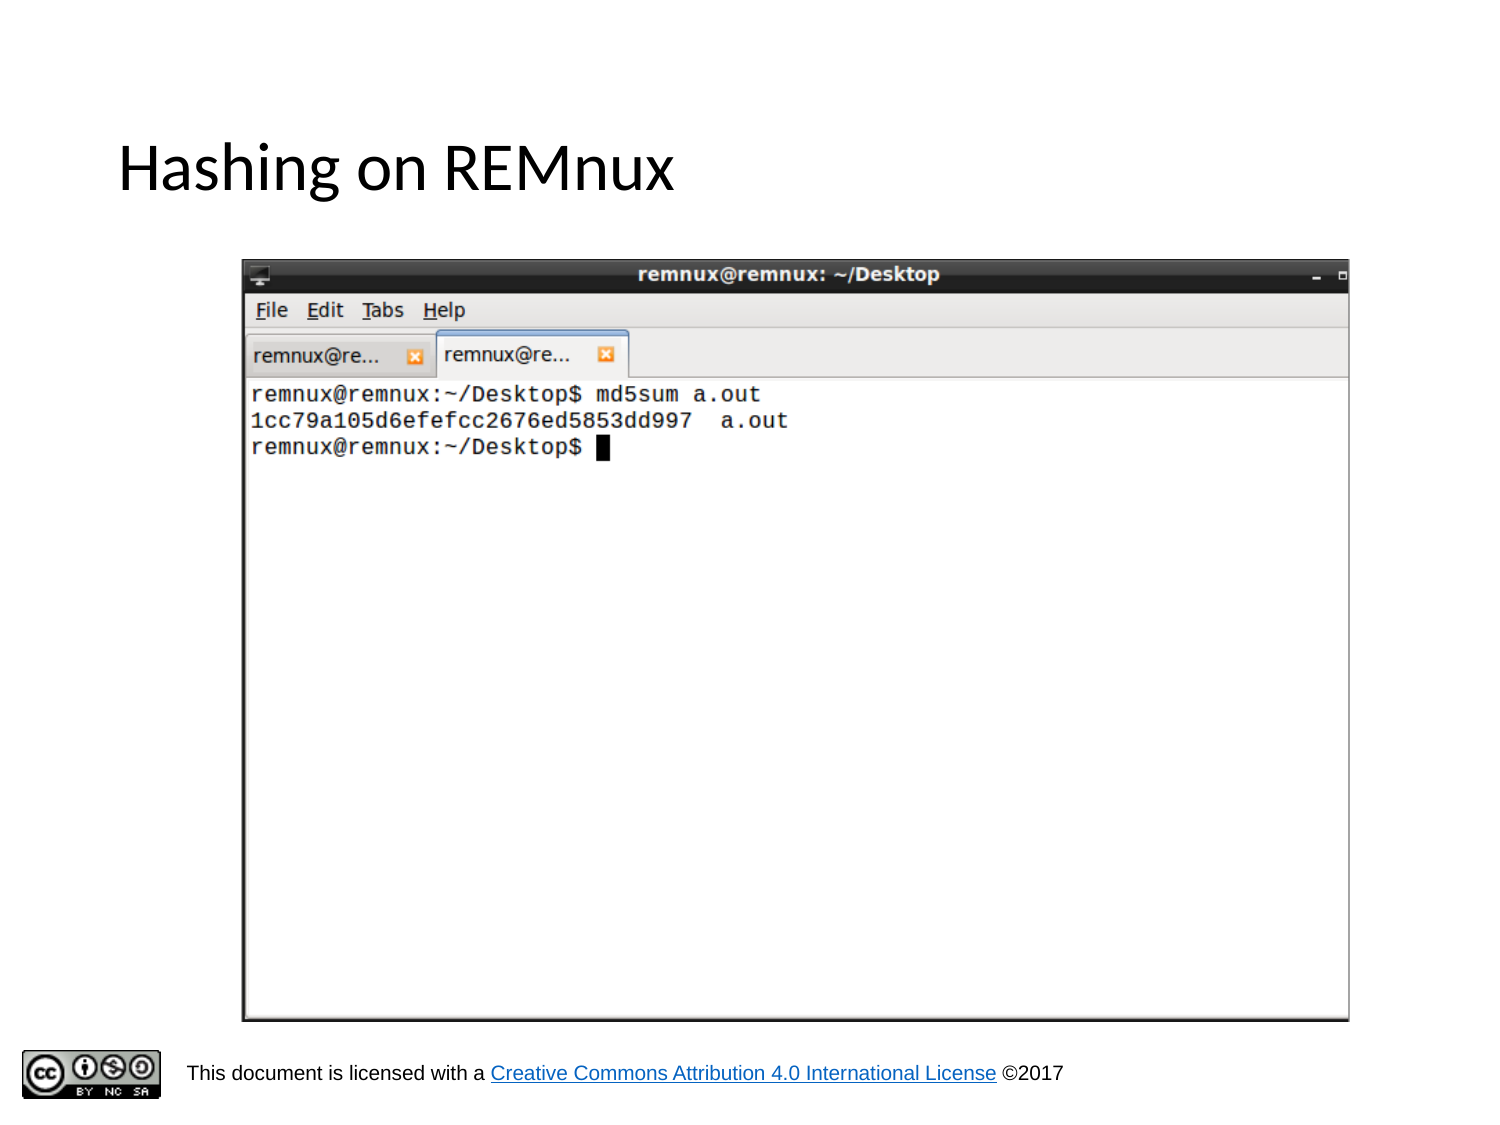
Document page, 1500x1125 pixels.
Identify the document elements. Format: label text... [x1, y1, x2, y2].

picture [240, 259, 1351, 1022]
title Hashing on REMnux [103, 59, 1397, 278]
picture [22, 1050, 161, 1099]
